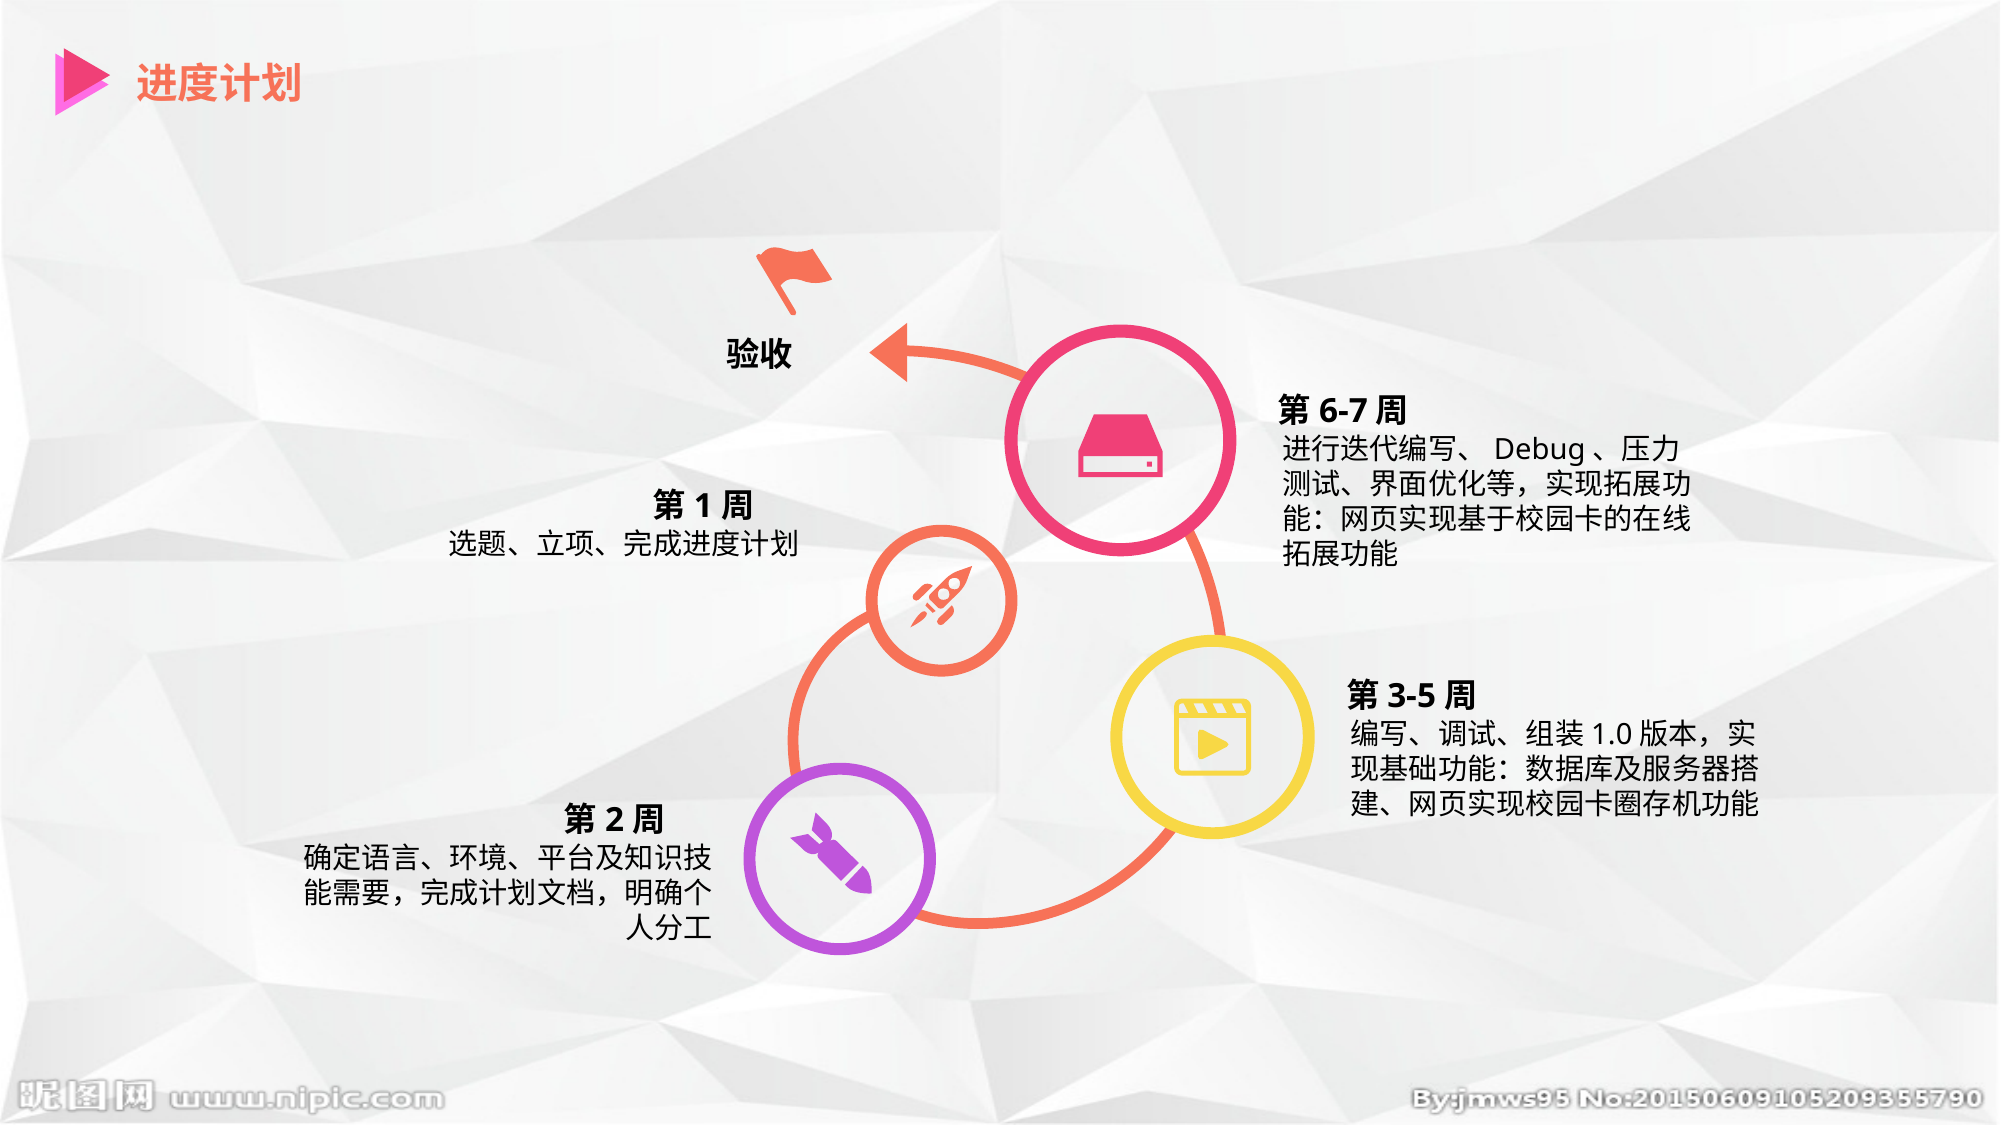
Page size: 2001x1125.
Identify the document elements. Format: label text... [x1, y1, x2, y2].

text_box 进度计划 [121, 48, 455, 114]
text_box 验收 [711, 325, 809, 381]
text_box [743, 762, 936, 956]
text_box [1004, 324, 1237, 557]
text_box [756, 247, 833, 316]
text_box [869, 322, 1031, 384]
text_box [910, 565, 973, 628]
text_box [55, 48, 111, 116]
text_box [1110, 634, 1315, 840]
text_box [1078, 414, 1163, 478]
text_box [1267, 381, 1708, 580]
text_box [916, 828, 1175, 929]
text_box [790, 812, 873, 895]
picture [0, 0, 2001, 1125]
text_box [284, 790, 728, 953]
text_box [865, 524, 1018, 677]
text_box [371, 477, 815, 569]
text_box [787, 611, 868, 776]
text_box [1174, 698, 1251, 776]
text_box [1335, 667, 1776, 830]
text_box [1185, 530, 1226, 635]
